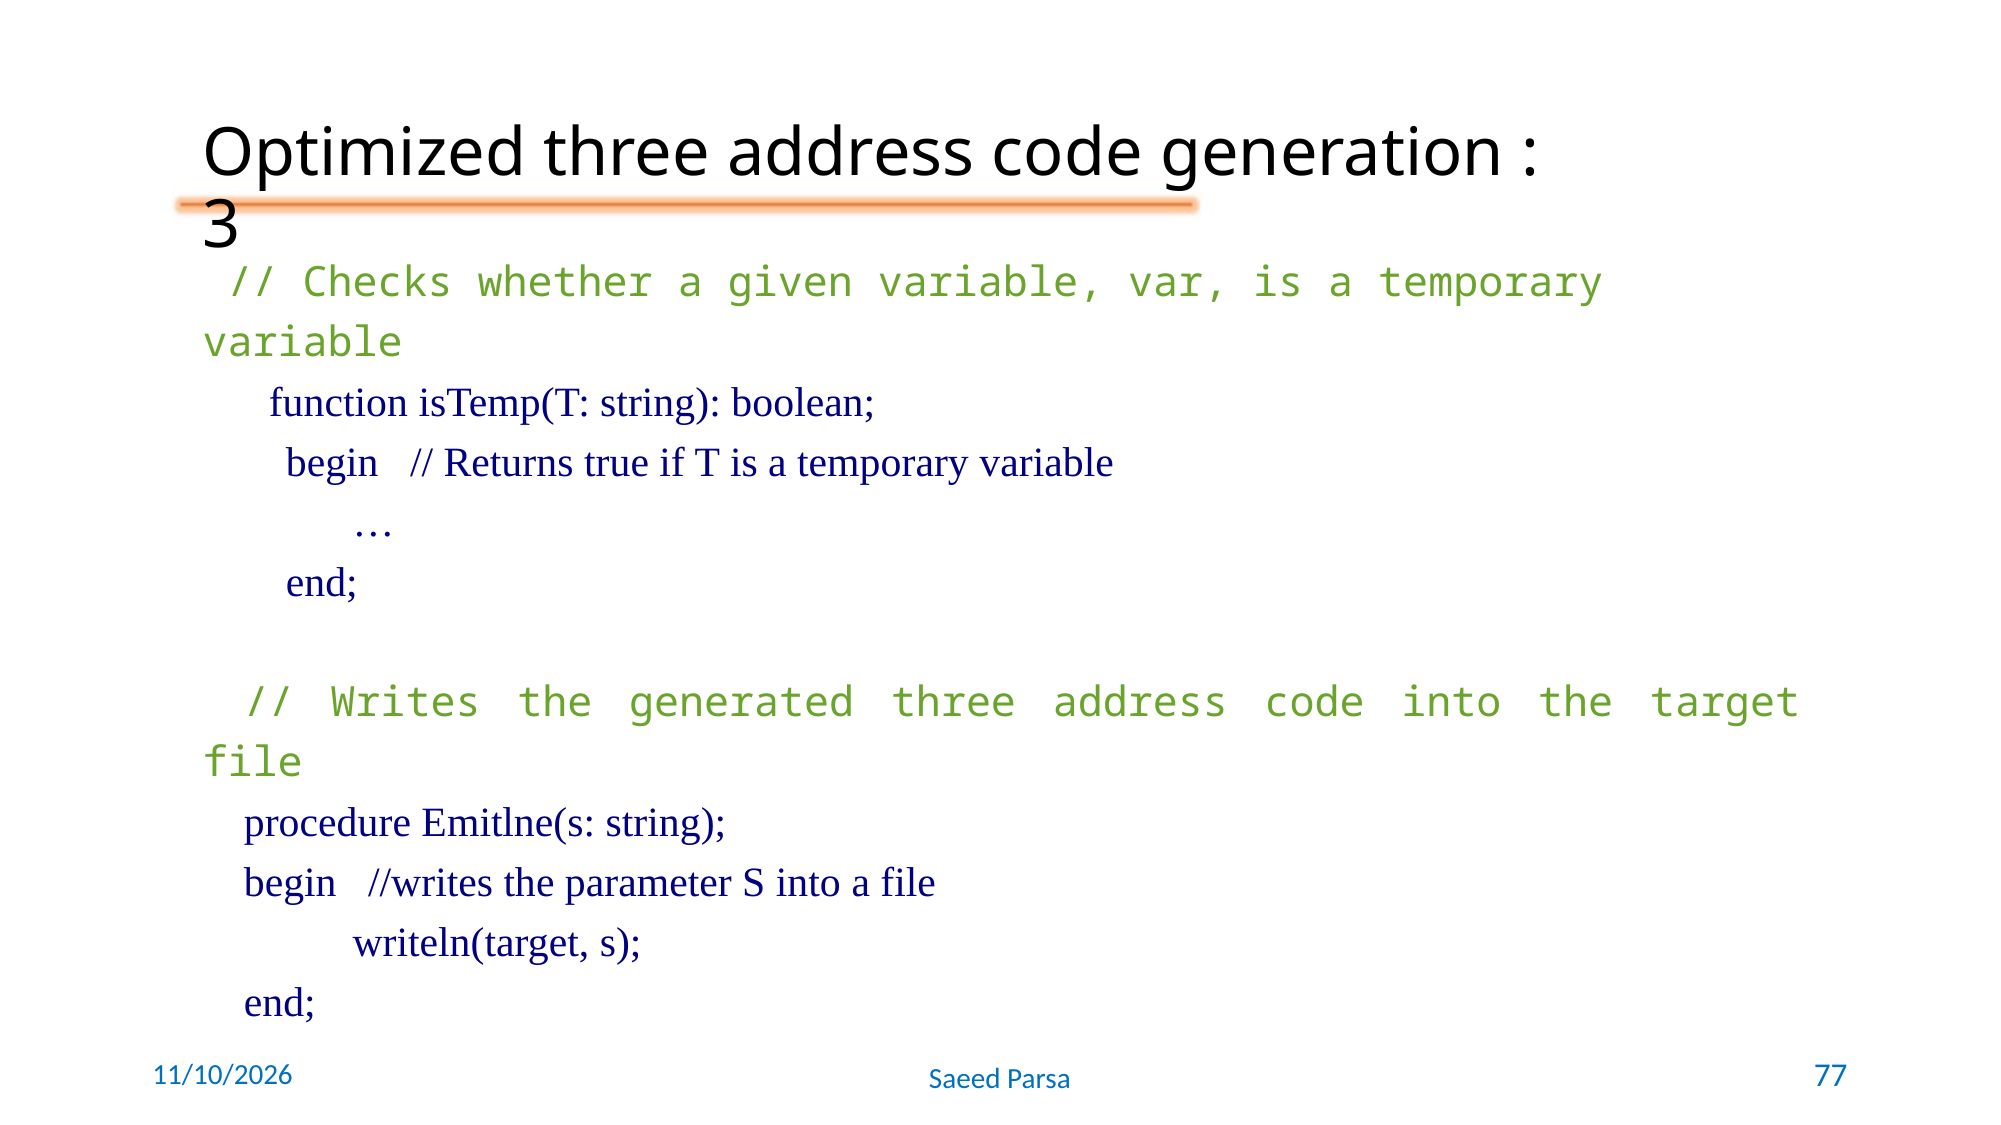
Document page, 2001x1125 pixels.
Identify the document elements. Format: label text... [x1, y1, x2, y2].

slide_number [137, 1042, 587, 1103]
footer Saeed Parsa [587, 1083, 1413, 1111]
picture [152, 181, 1213, 238]
text_box // Checks whether a given variable, var, is a temporary variable function isTemp(T: string): boolean; begin // Returns true if T is a temporary variable … end; // Writes the generated three address code into the target file procedure Emitlne(s: string); begin //writes the parameter S into a file writeln(target, s); end; [187, 237, 1815, 1083]
slide_number 77 [1412, 1042, 1863, 1103]
text_box Optimized three address code generation : 3 [187, 110, 1603, 198]
